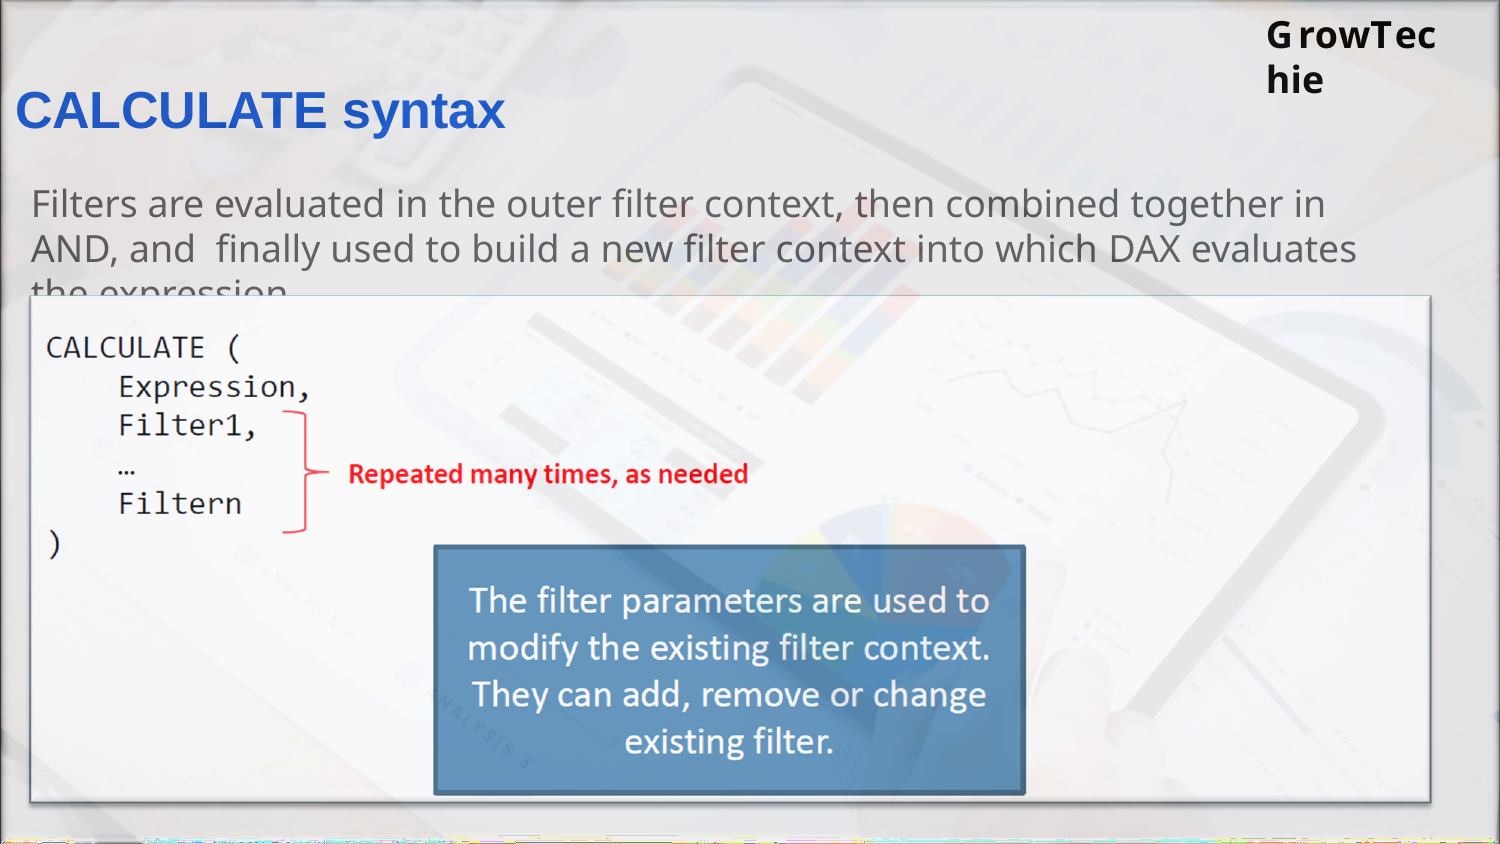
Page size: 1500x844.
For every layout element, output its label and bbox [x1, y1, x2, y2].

text_box [0, 0, 1500, 844]
